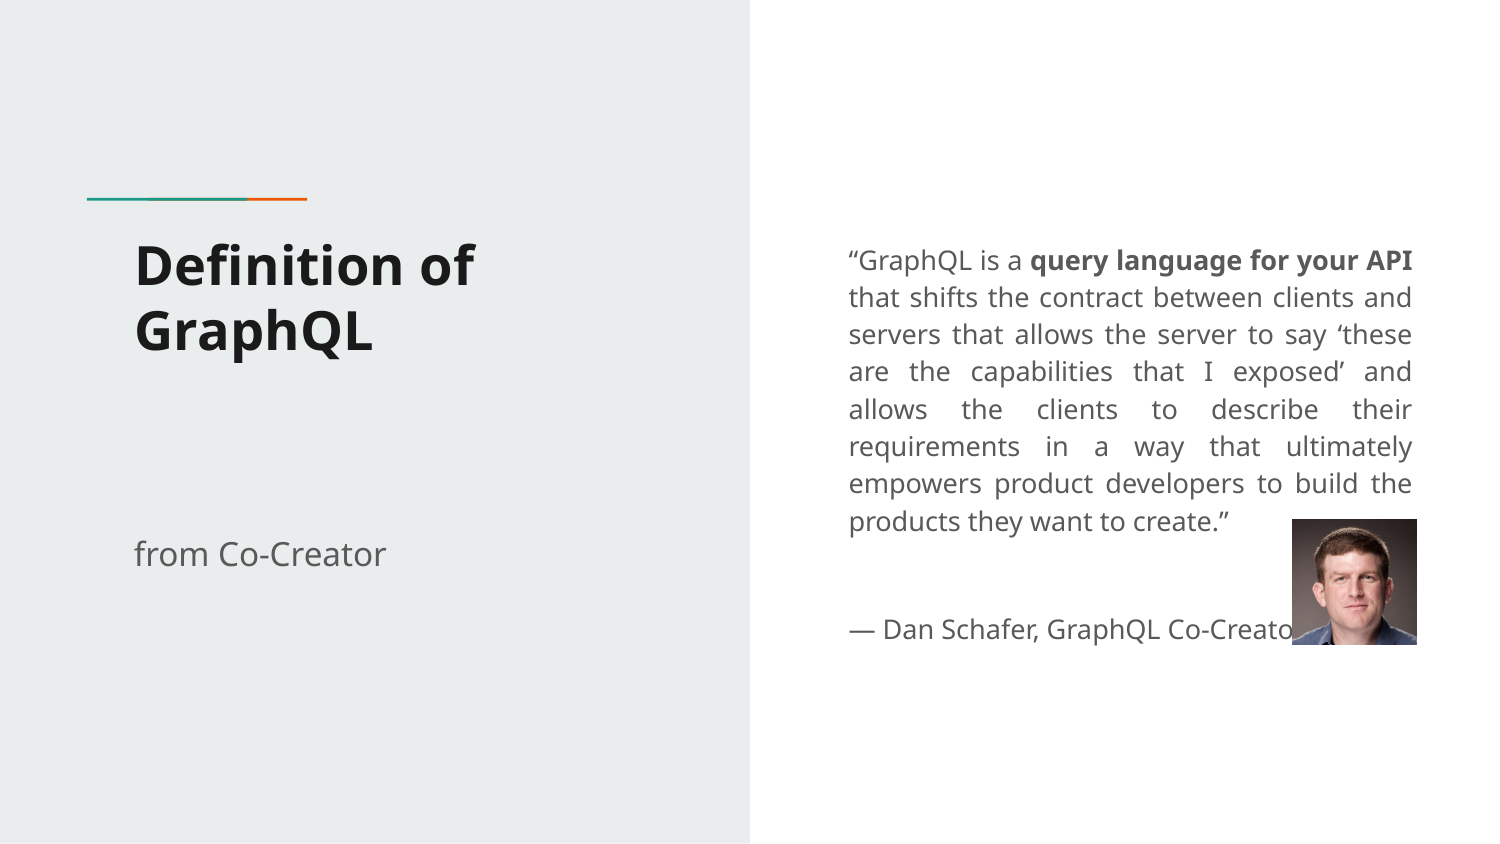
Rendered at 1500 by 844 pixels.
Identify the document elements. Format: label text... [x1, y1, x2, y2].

list “GraphQL is a query language for your API that shifts the contract between clients and servers that allows the server to say ‘these are the capabilities that I exposed’ and allows the clients to describe their requirements in a way that ultimately empowers product developers to build the products they want to create.” — Dan Schafer, GraphQL Co-Creator [833, 222, 1428, 720]
picture [1291, 519, 1417, 645]
subtitle from Co-Creator [118, 518, 661, 644]
title Definition of GraphQL [119, 216, 662, 494]
